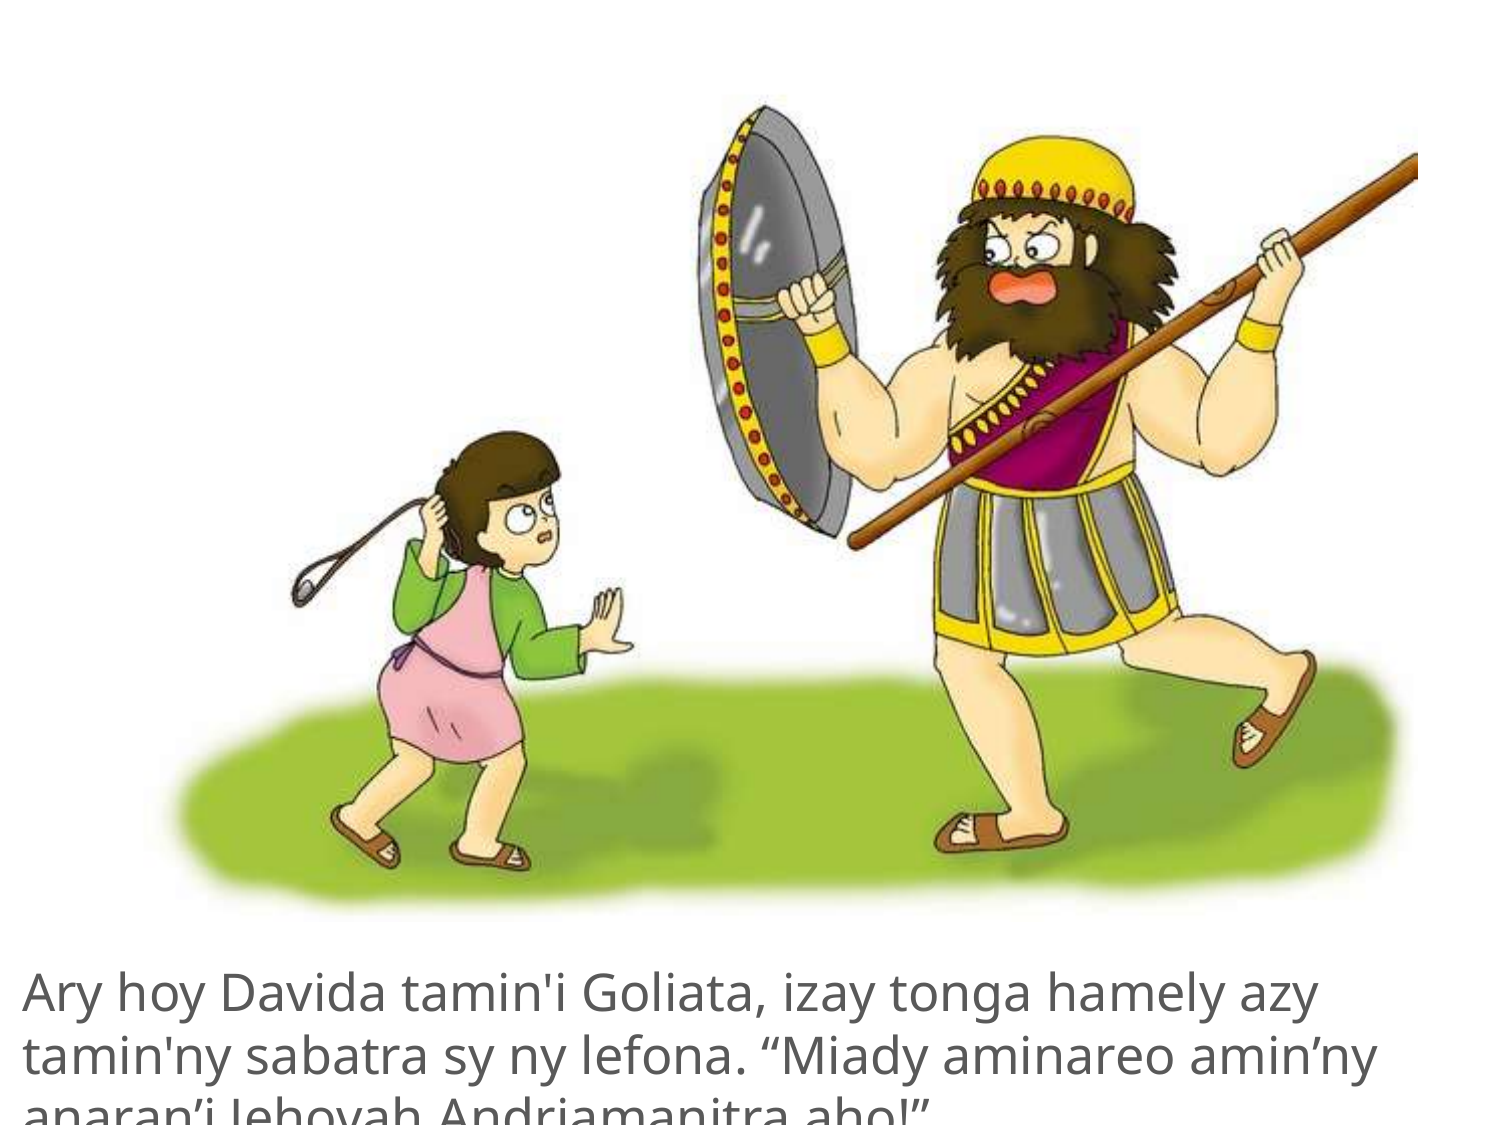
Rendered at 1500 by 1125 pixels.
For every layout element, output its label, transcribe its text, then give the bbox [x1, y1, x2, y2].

text_box Ary hoy Davida tamin'i Goliata, izay tonga hamely azy tamin'ny sabatra sy ny lefona. “Miady aminareo amin’ny anaran’i Jehovah Andriamanitra aho!” [7, 952, 1493, 1125]
picture [111, 30, 1418, 922]
